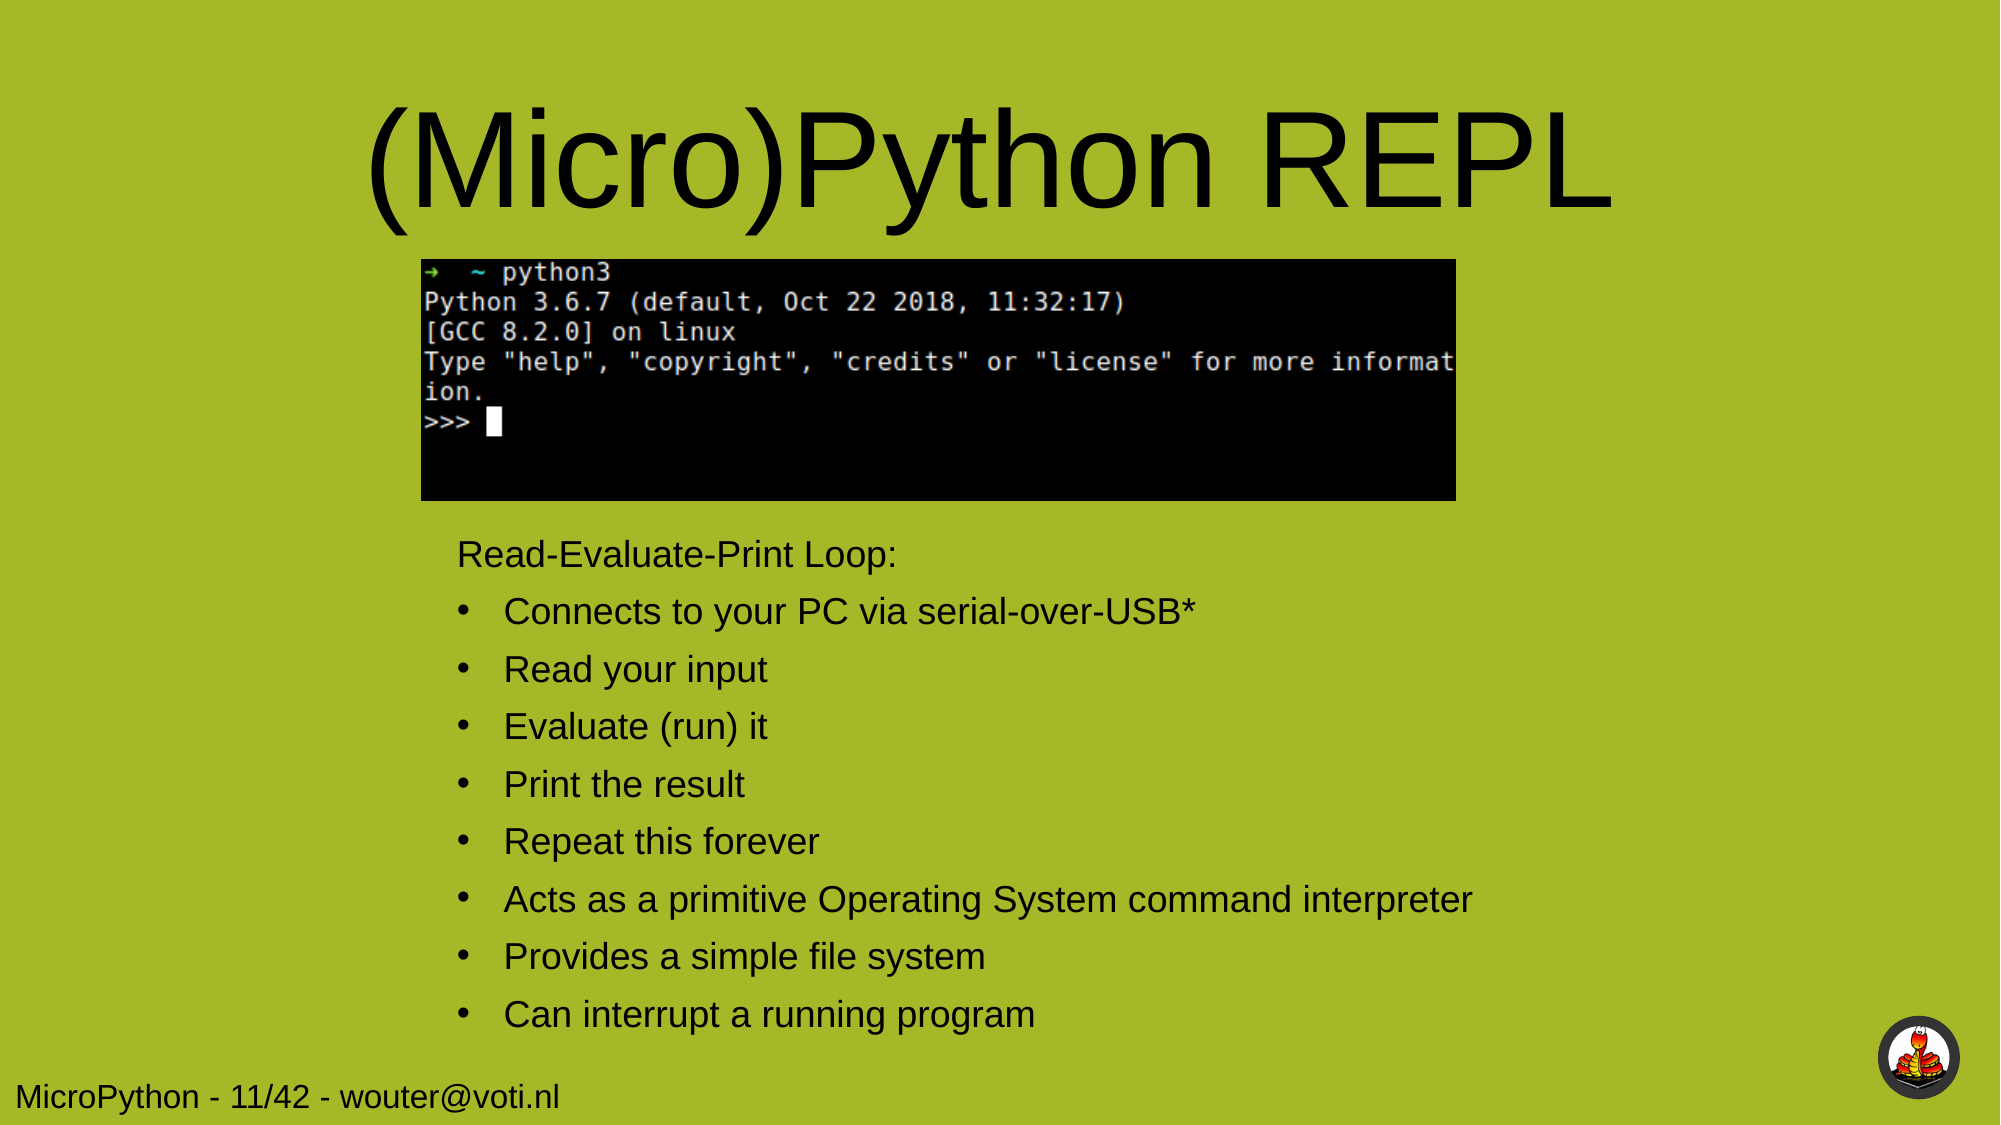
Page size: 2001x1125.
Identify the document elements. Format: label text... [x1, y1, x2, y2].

text_box Read-Evaluate-Print Loop: Connects to your PC via serial-over-USB* Read your input Evaluate (run) it Print the result Repeat this forever Acts as a primitive Operating System command interpreter Provides a simple file system Can interrupt a running program [441, 521, 2000, 1114]
picture [421, 259, 1457, 501]
text_box (Micro)Python REPL [119, 51, 1860, 260]
